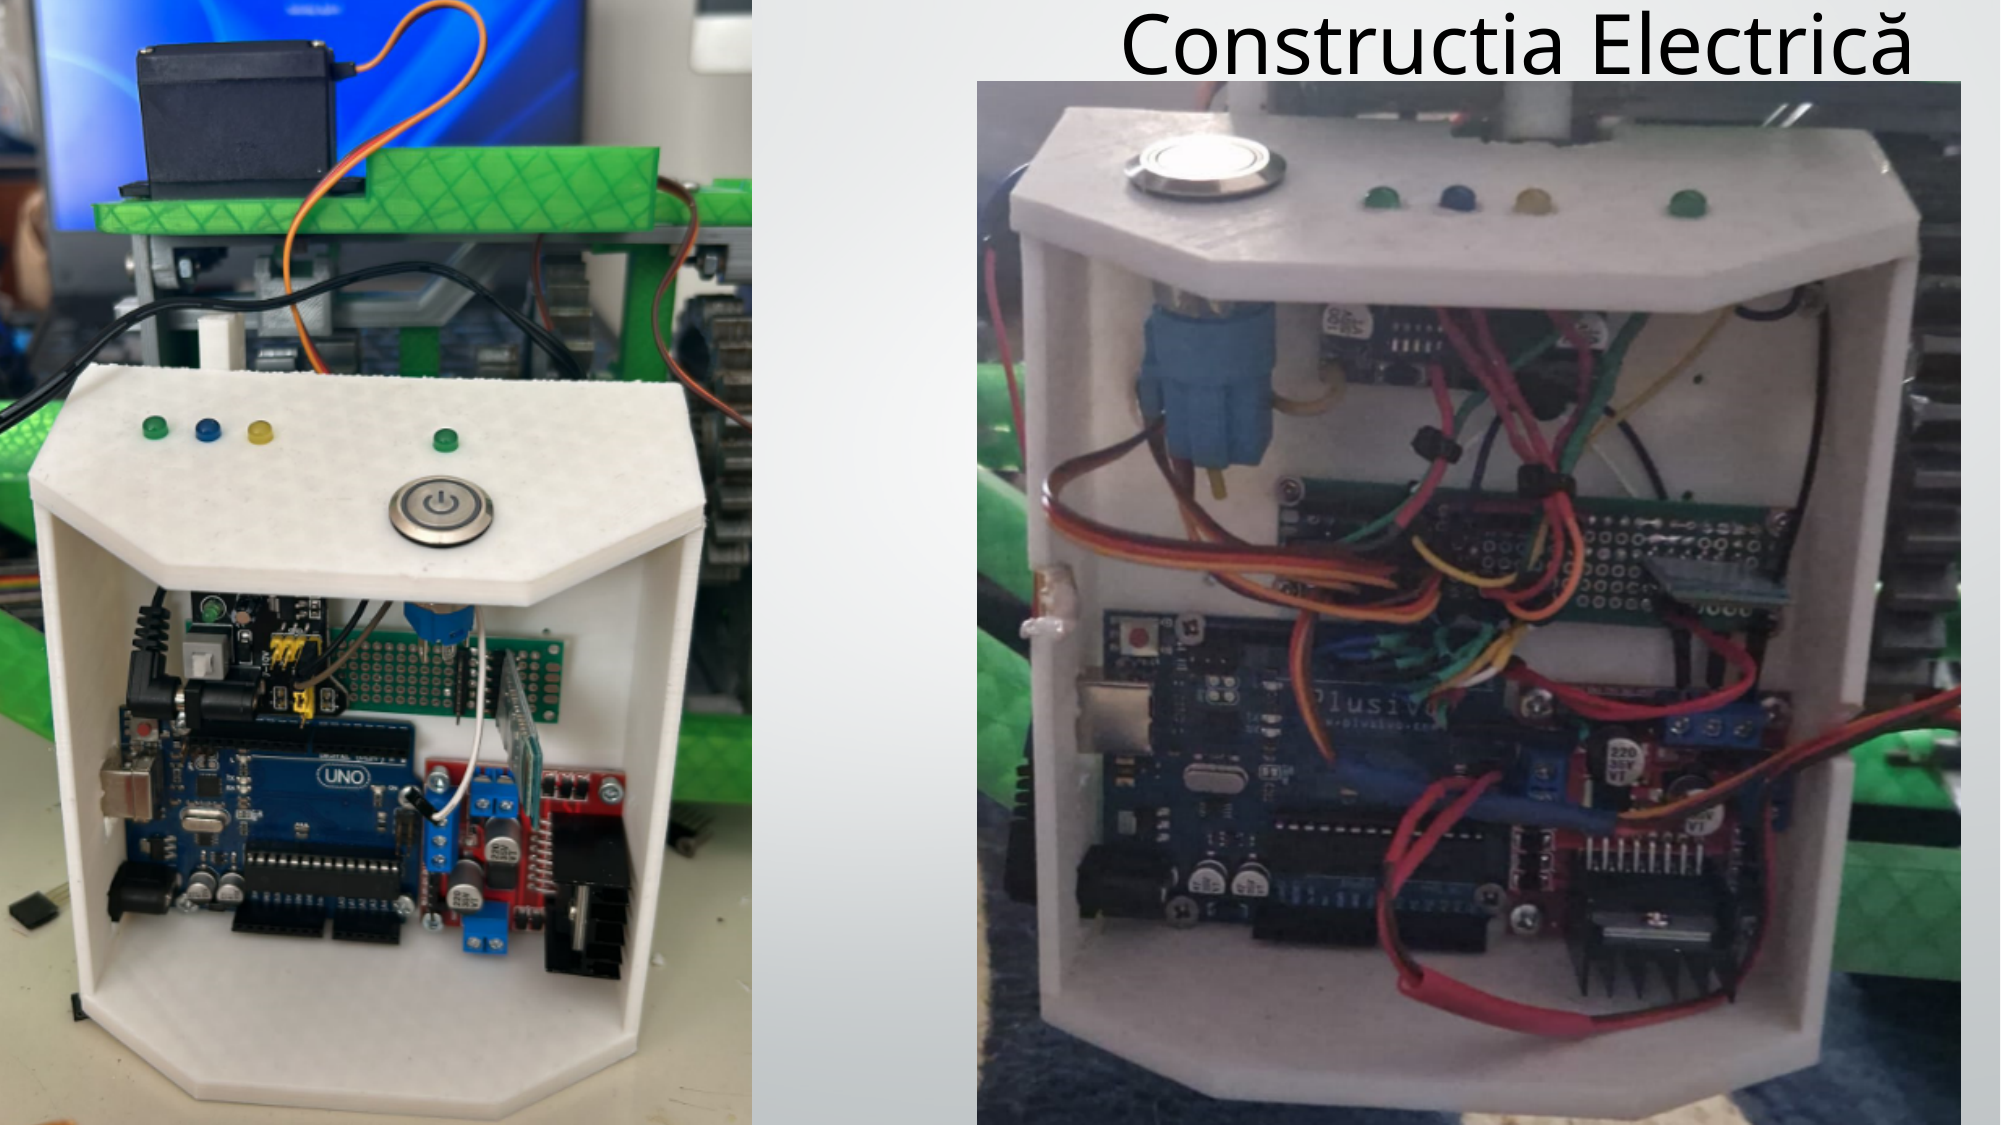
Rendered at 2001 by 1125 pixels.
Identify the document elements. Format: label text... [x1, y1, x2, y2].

picture [977, 81, 1961, 1125]
text_box Constructia Electrică [1036, 0, 2000, 100]
picture [0, 0, 752, 1125]
